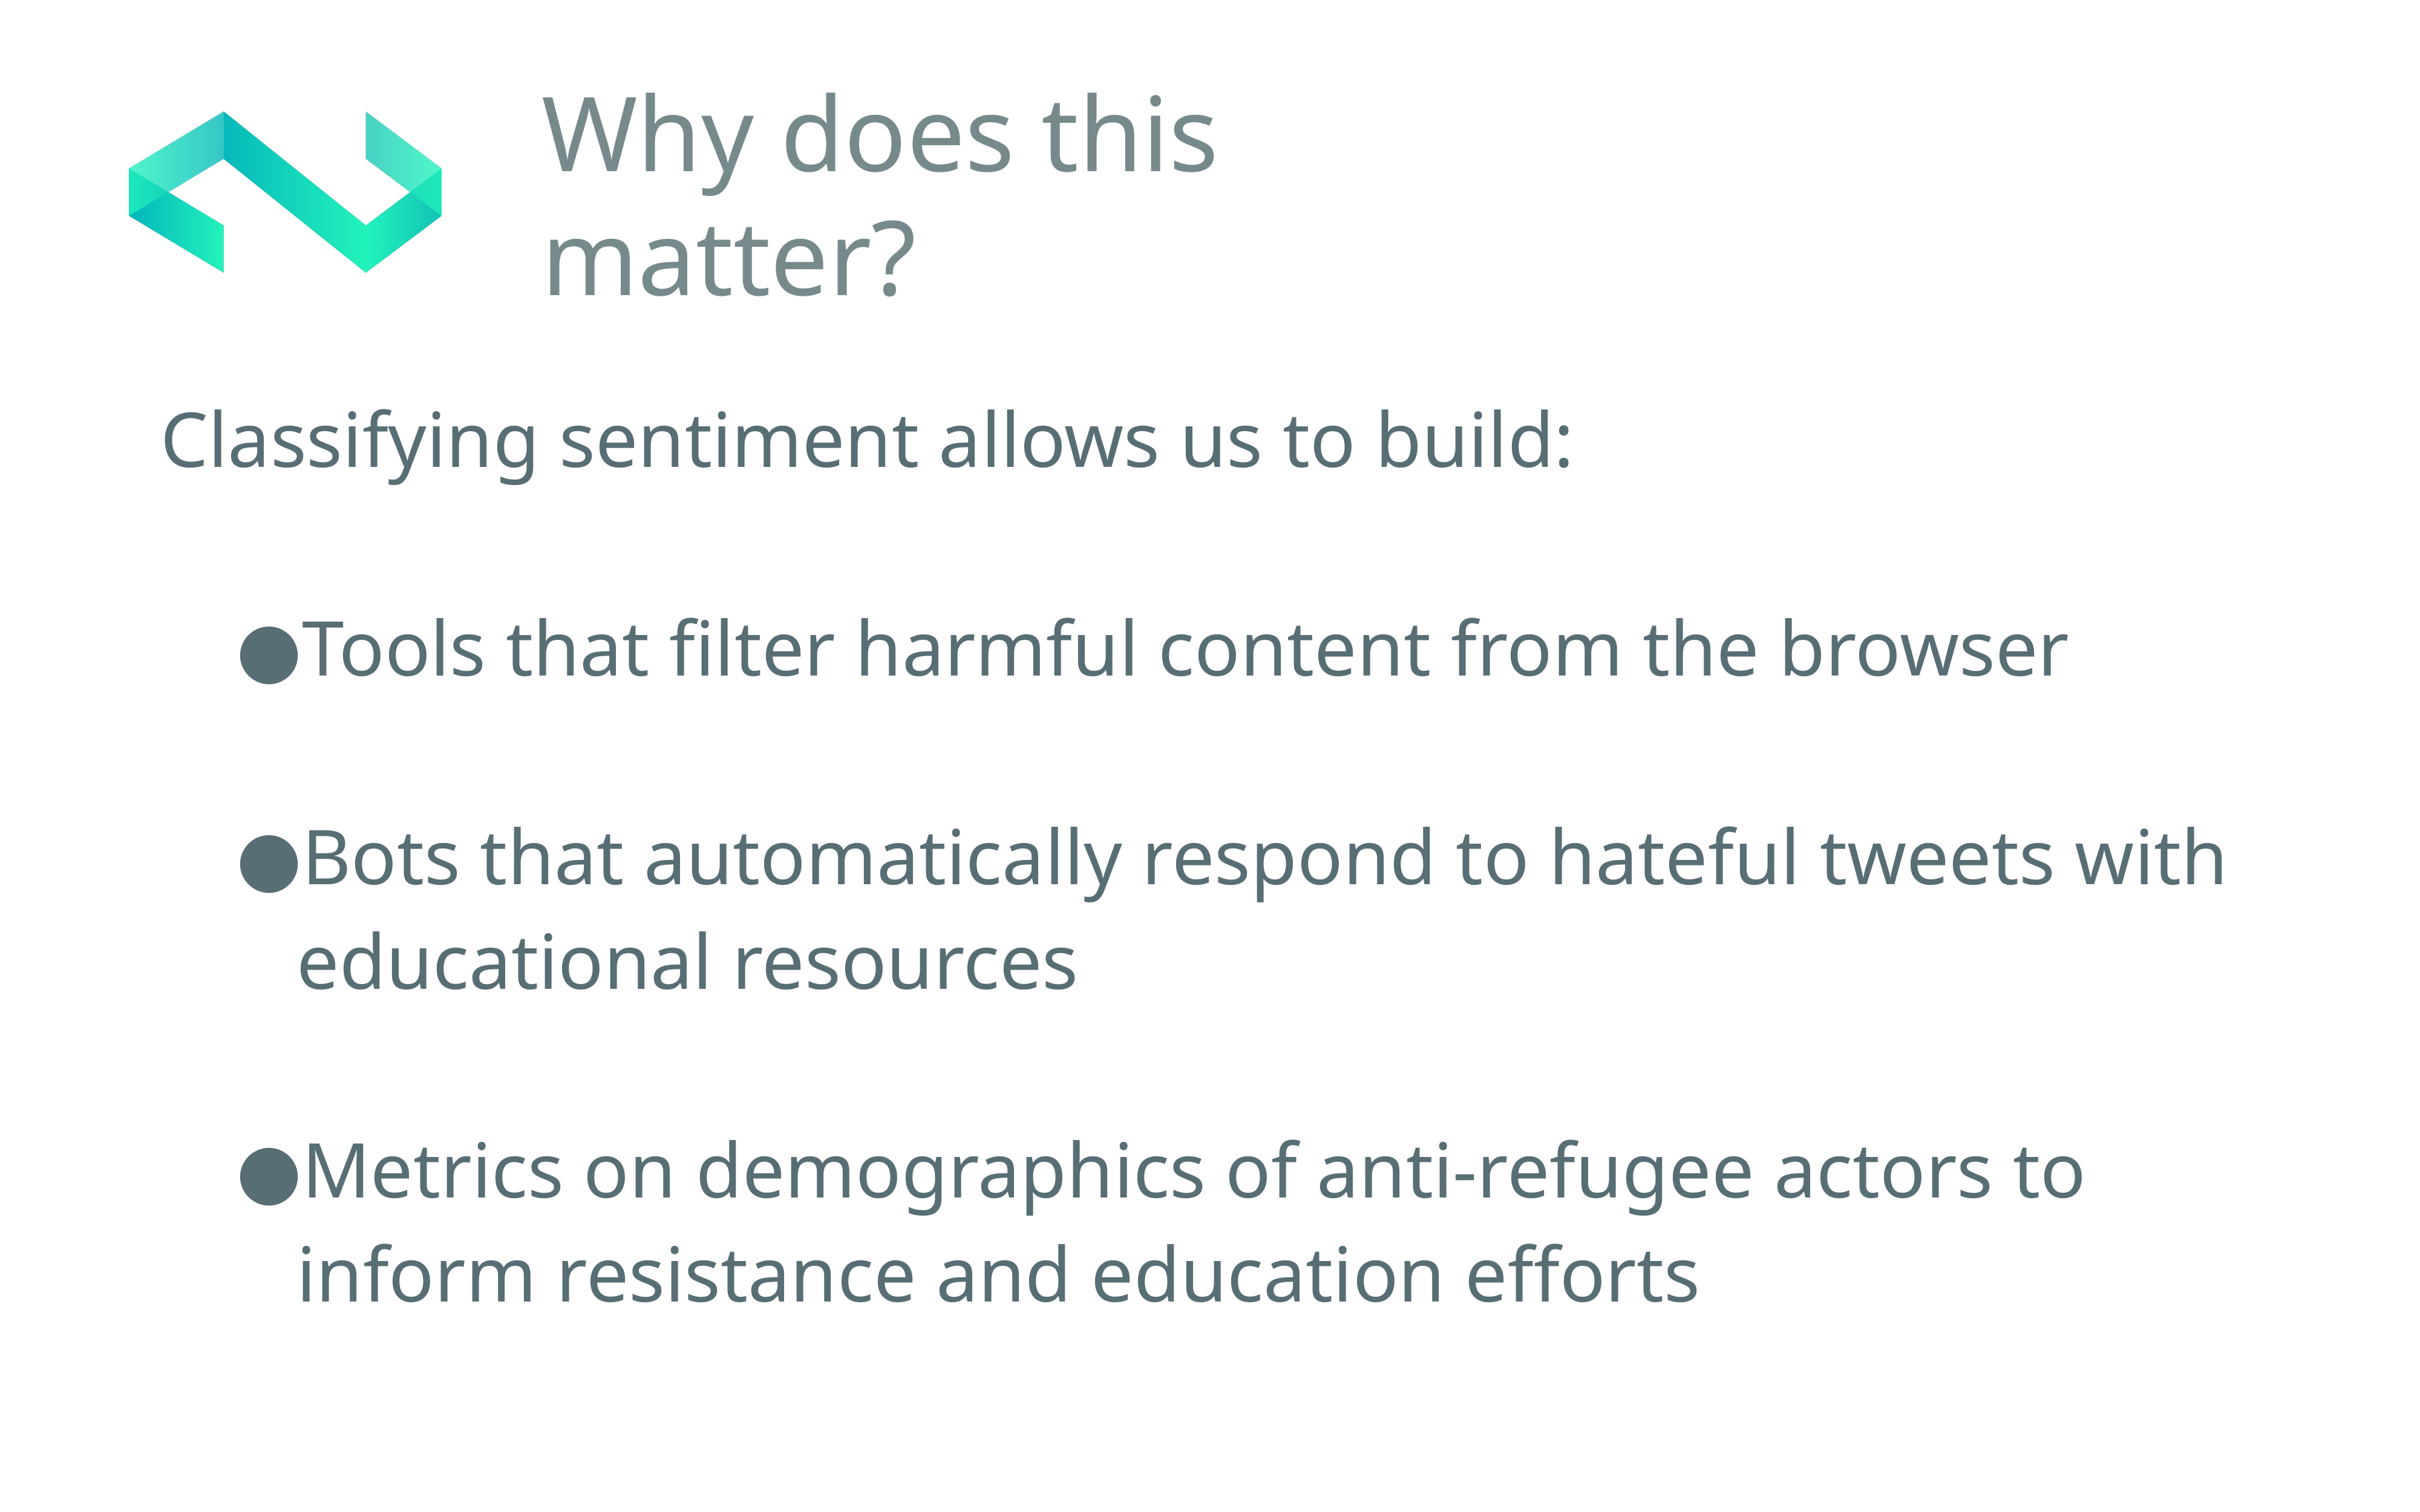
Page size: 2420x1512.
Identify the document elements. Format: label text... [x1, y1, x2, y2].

text_box Classifying sentiment allows us to build: Tools that filter harmful content from the browser Bots that automatically respond to hateful tweets with educational resources Metrics on demographics of anti-refugee actors to inform resistance and education efforts [151, 343, 2327, 1352]
picture [129, 111, 442, 273]
title Why does this matter? [517, 79, 1637, 306]
